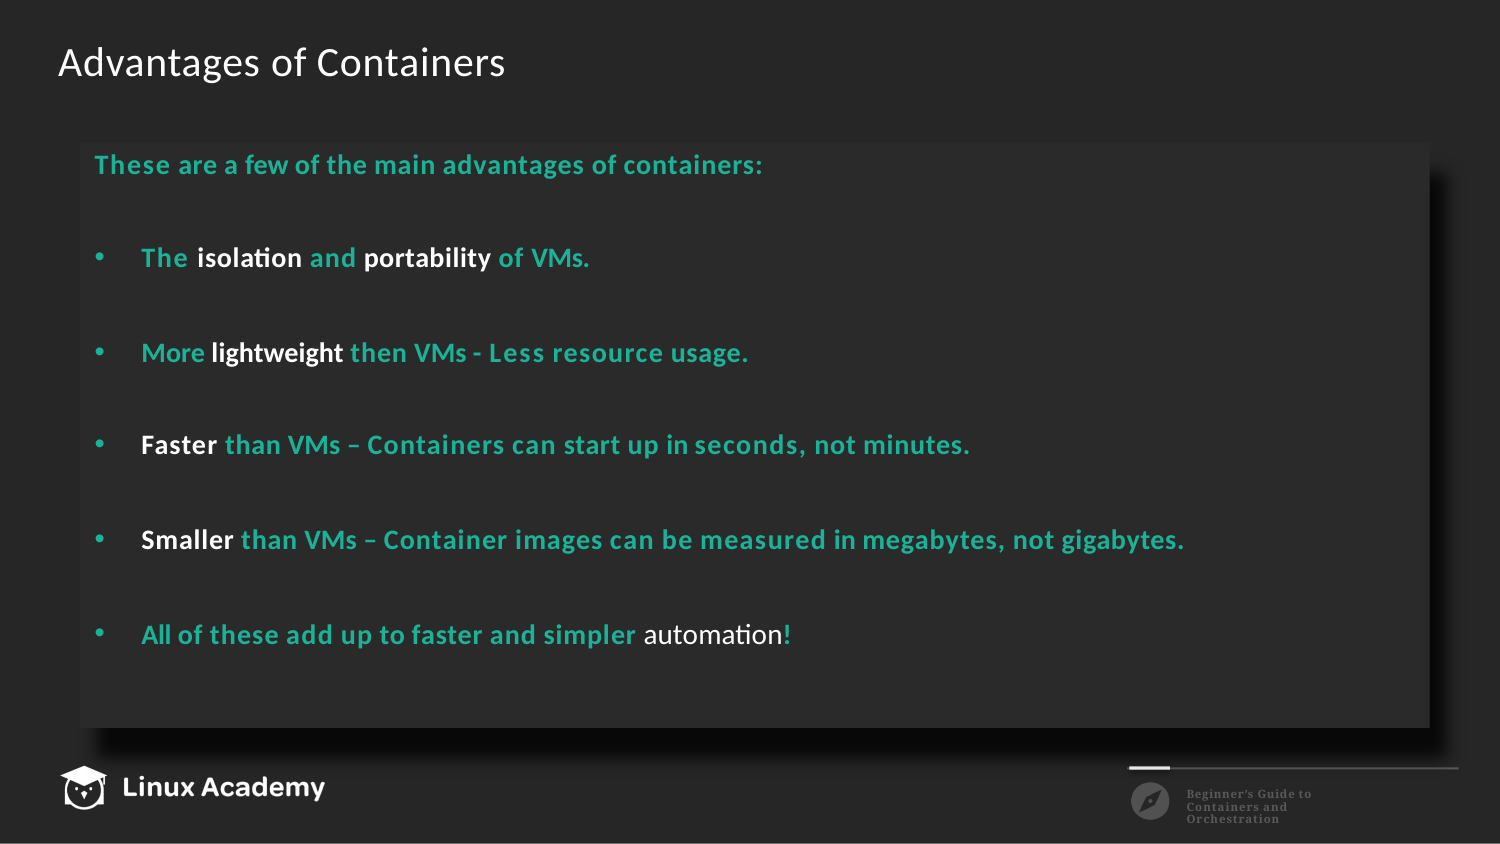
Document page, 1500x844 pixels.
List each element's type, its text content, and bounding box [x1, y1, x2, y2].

title Advantages of Containers [56, 32, 509, 140]
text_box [54, 141, 1471, 820]
